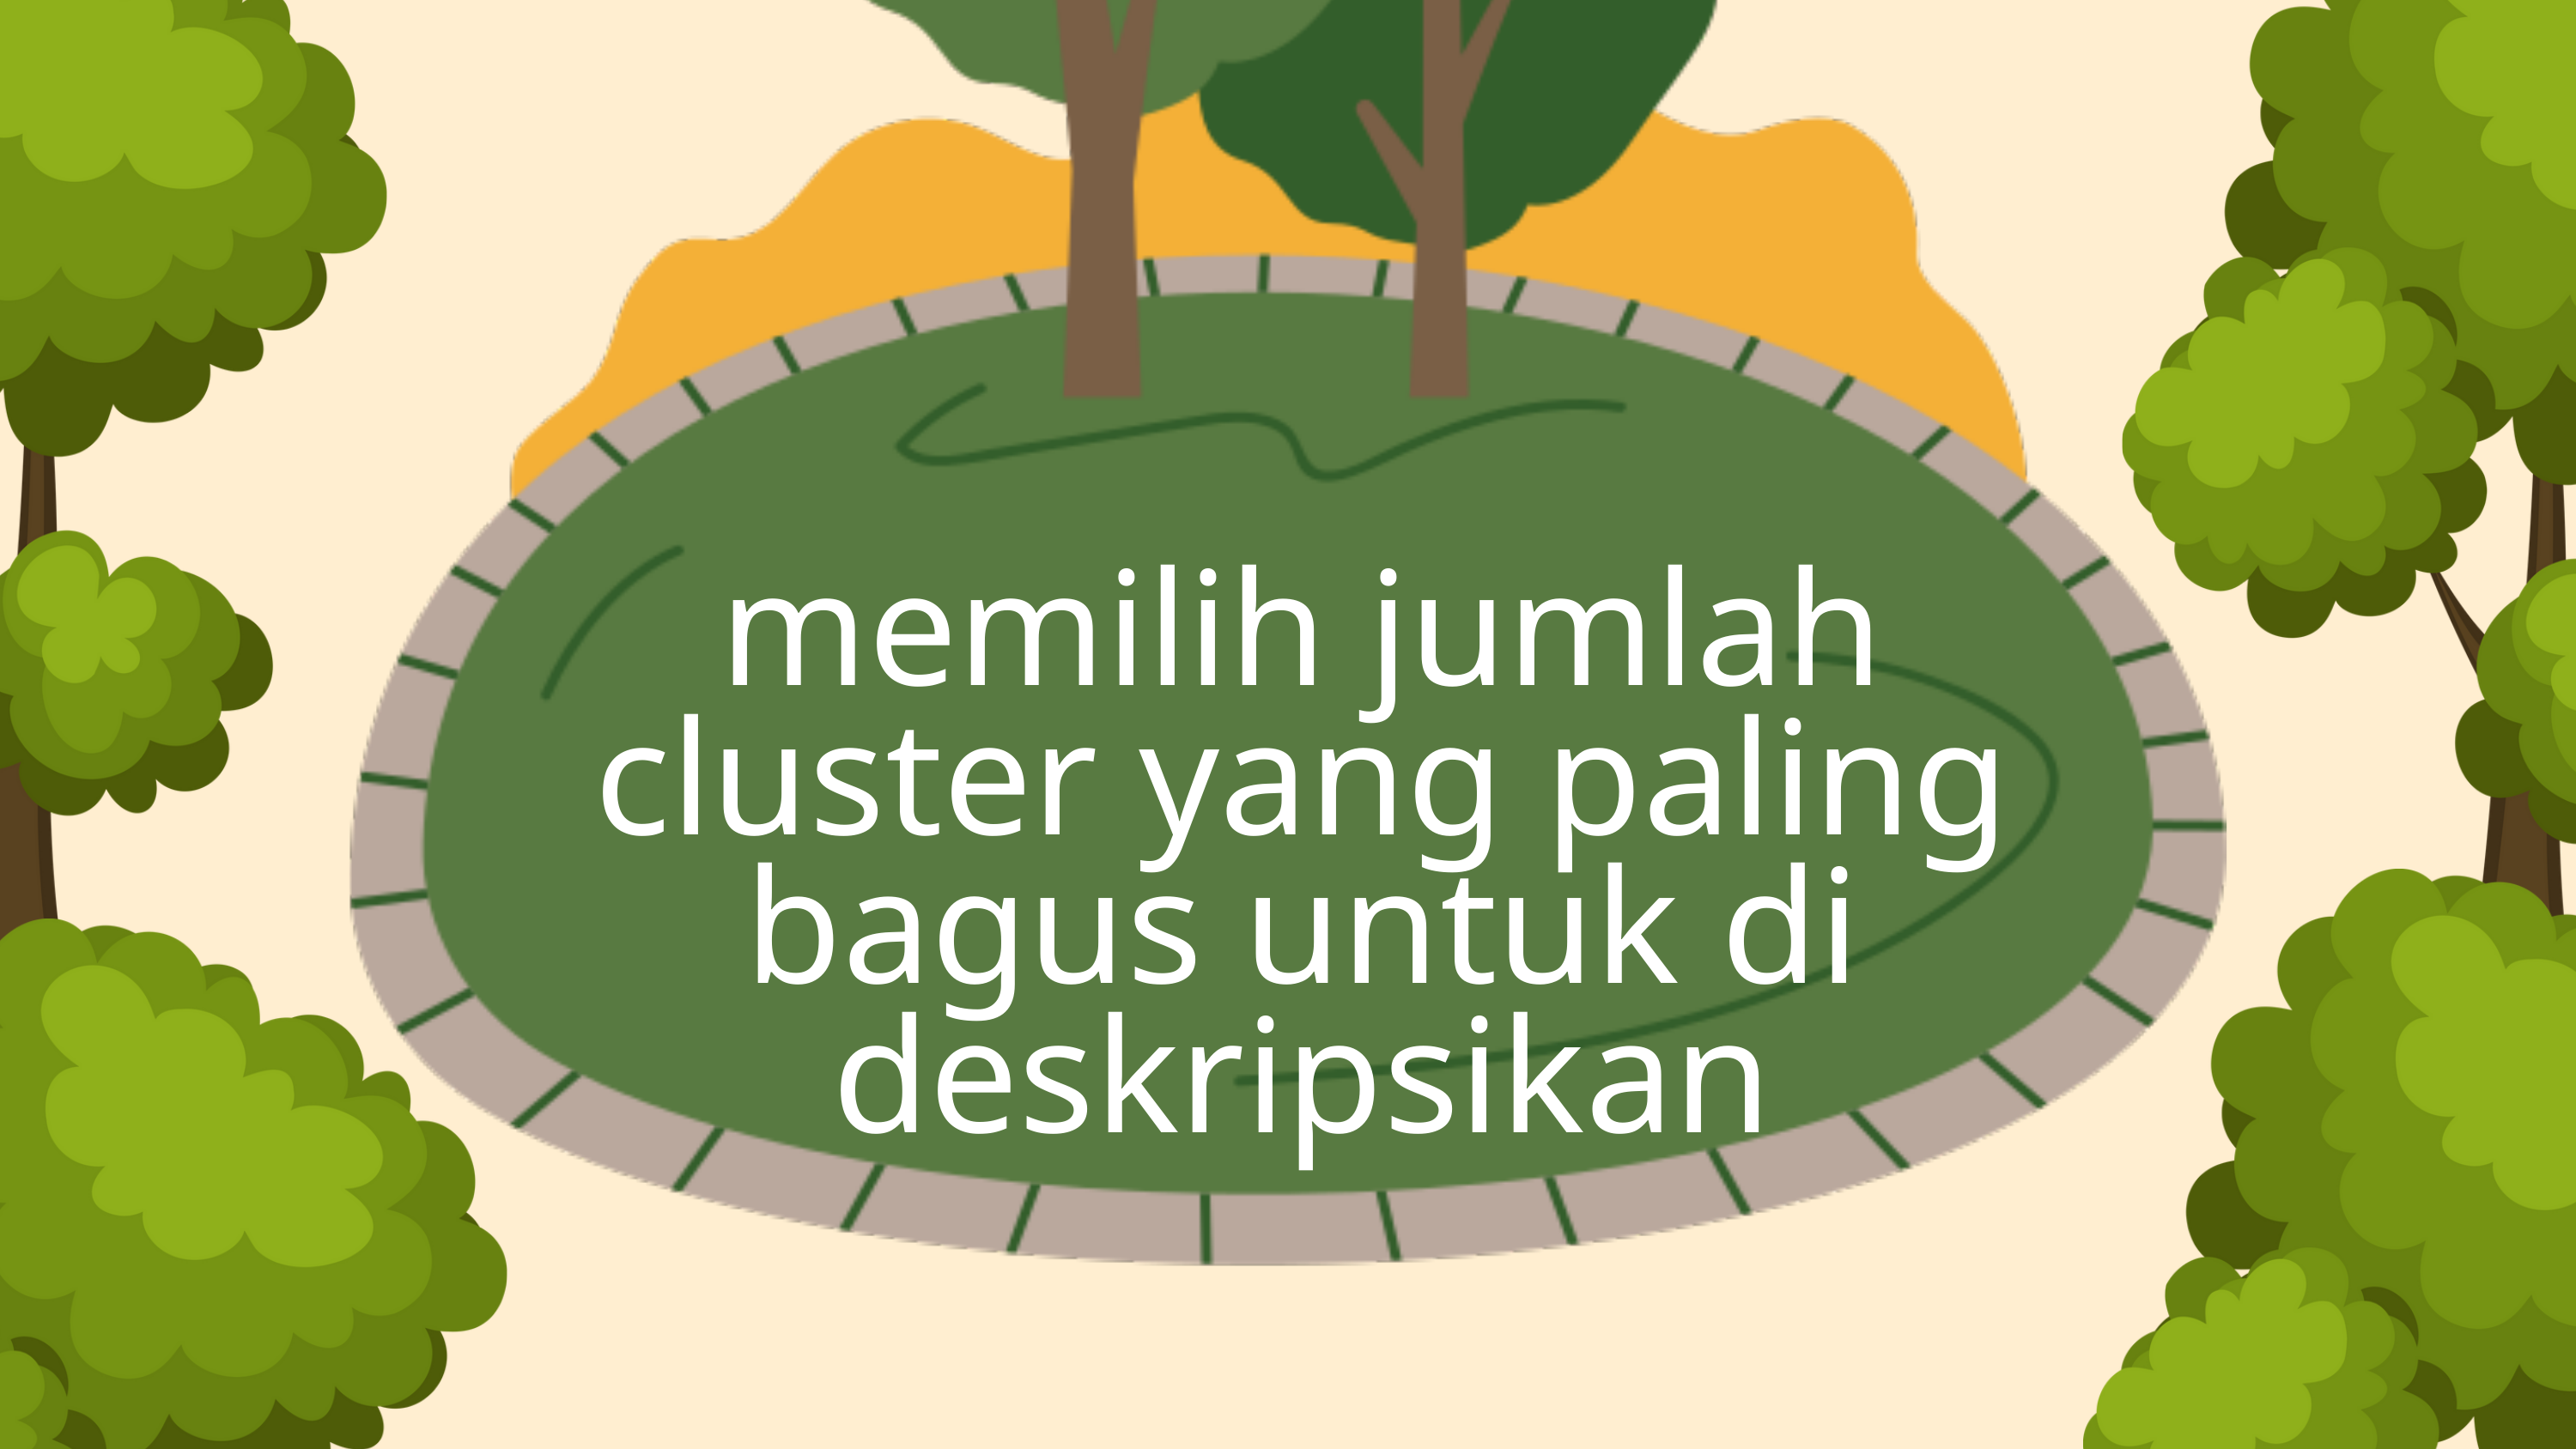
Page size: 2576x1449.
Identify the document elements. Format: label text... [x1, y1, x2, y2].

text_box [2083, 869, 2576, 1449]
text_box memilih jumlah cluster yang paling bagus untuk di deskripsikan [579, 568, 2026, 1165]
text_box [0, 919, 507, 1449]
text_box [2227, 0, 2576, 869]
text_box [0, 0, 349, 919]
text_box [349, 0, 2227, 1373]
